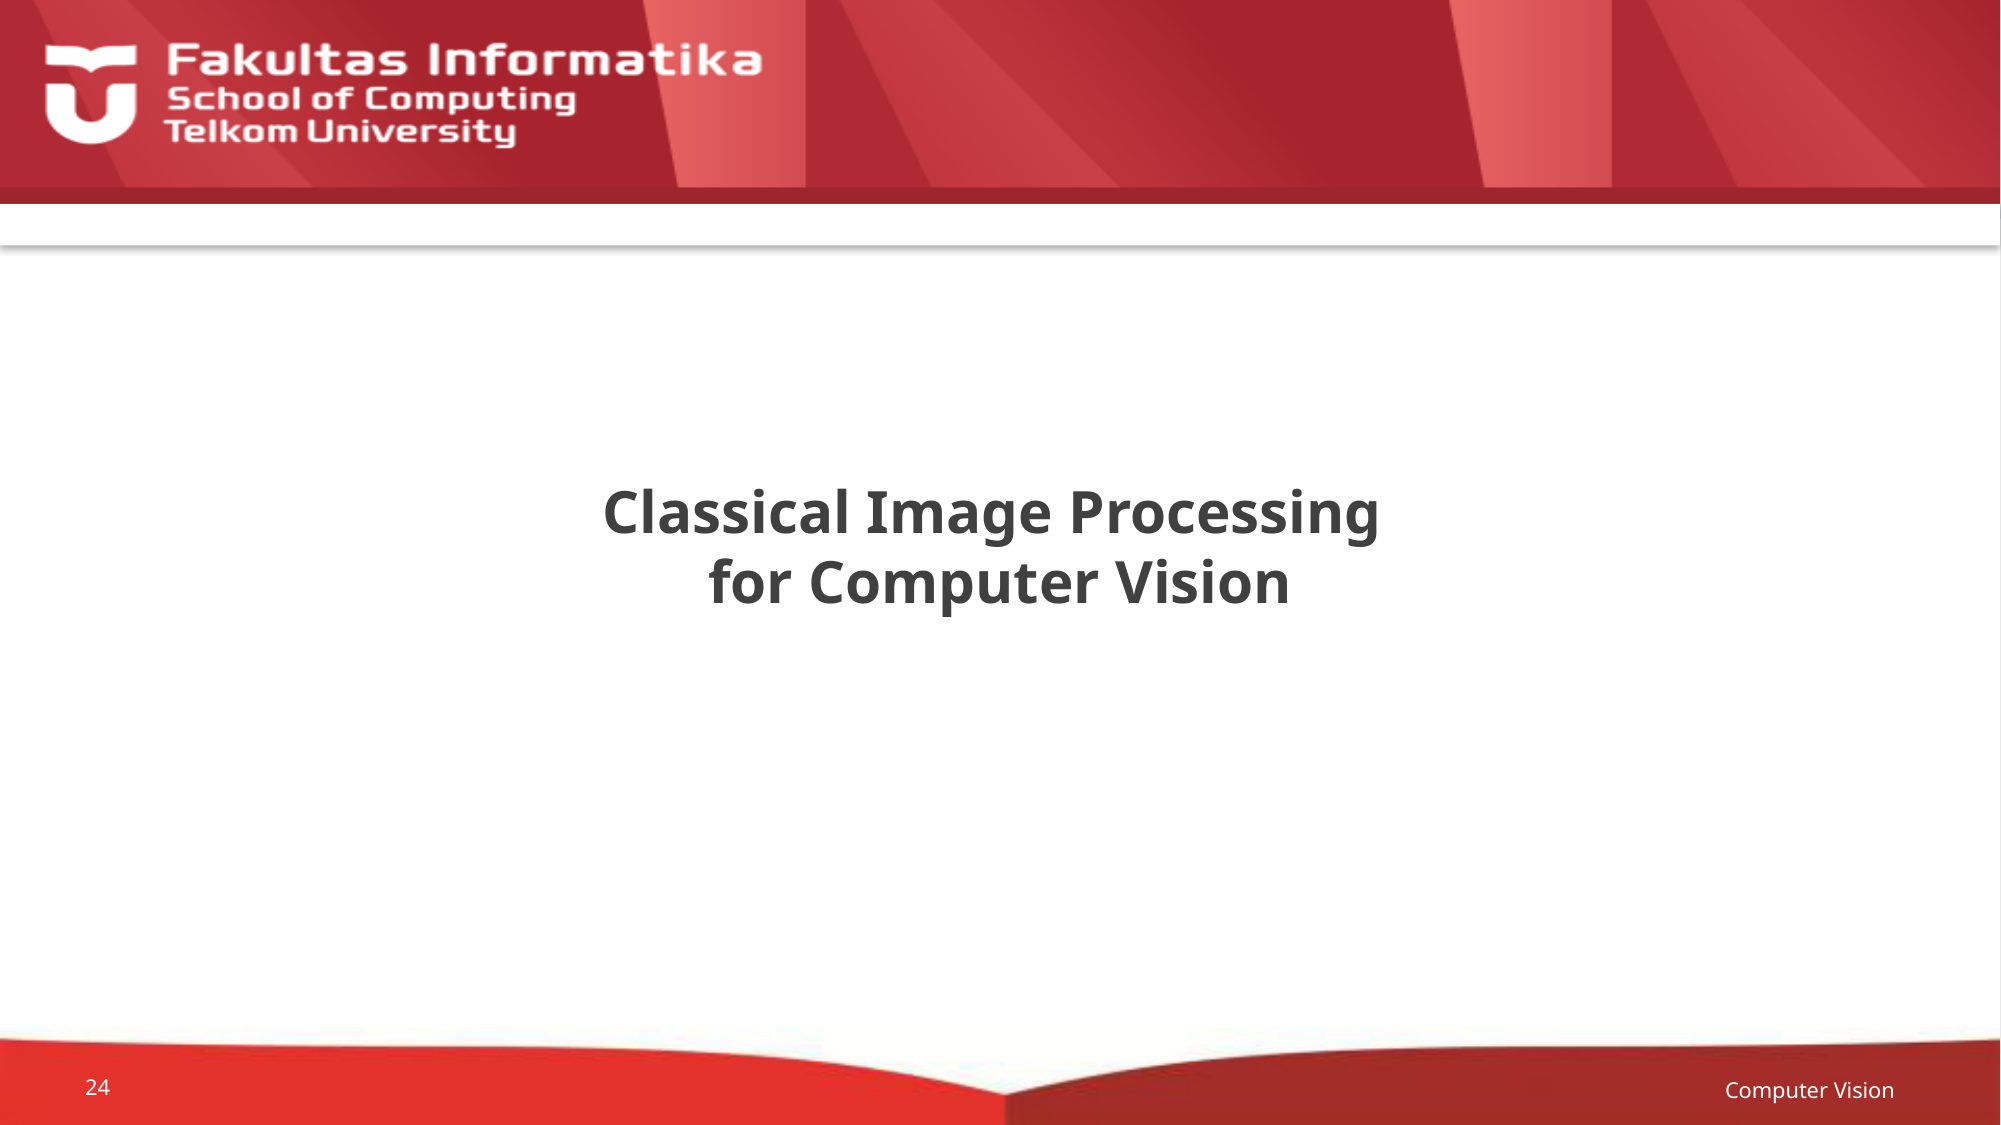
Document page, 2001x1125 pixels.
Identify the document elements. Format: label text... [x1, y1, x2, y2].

list Computer Vision [1185, 1058, 1911, 1119]
title Classical Image Processing for Computer Vision [317, 492, 1683, 598]
picture [0, 0, 2001, 1125]
slide_number 24 [85, 1058, 164, 1119]
